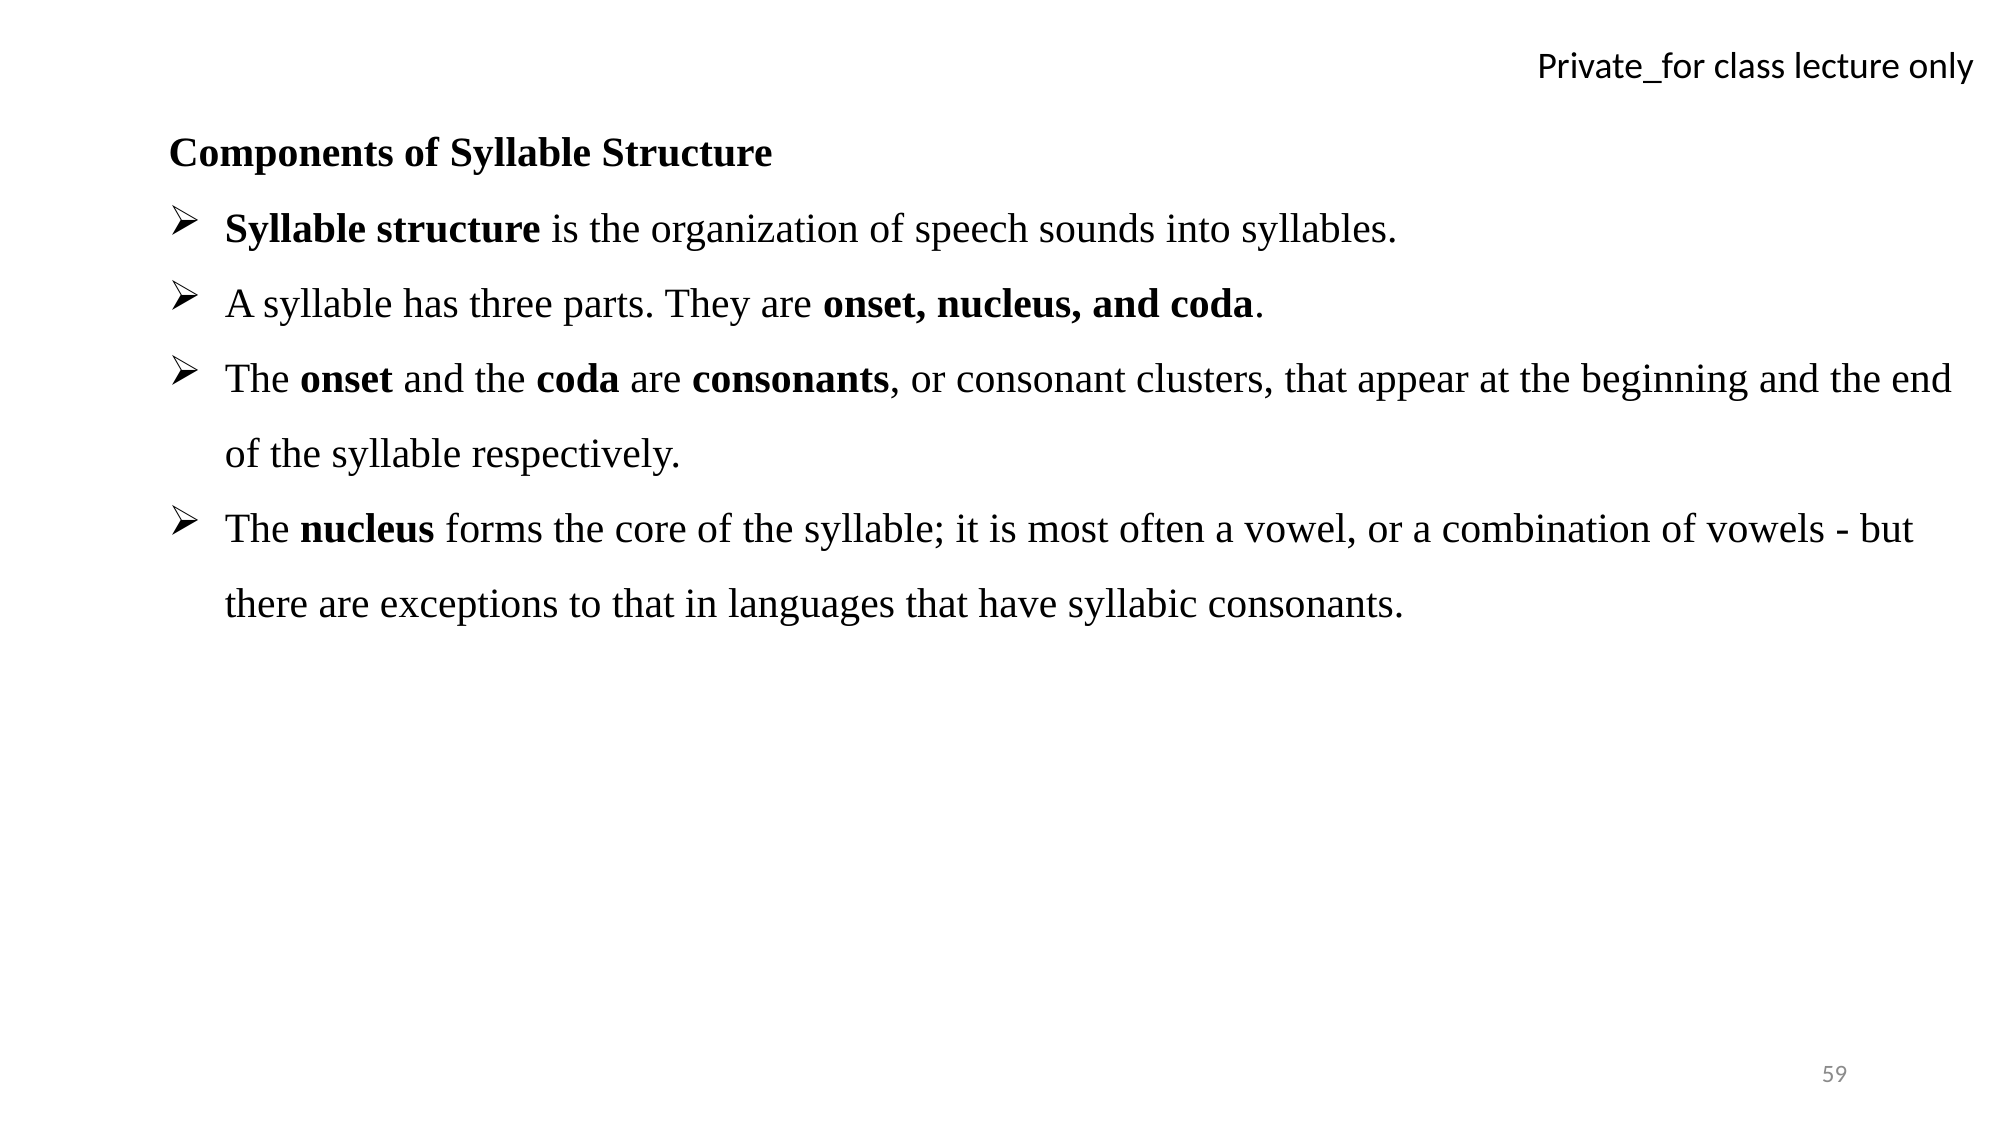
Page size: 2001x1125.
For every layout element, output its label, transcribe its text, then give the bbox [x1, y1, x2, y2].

slide_number 59 [1412, 1042, 1863, 1103]
subtitle Components of Syllable Structure Syllable structure is the organization of speech sounds into syllables. A syllable has three parts. They are onset, nucleus, and coda. The onset and the coda are consonants, or consonant clusters, that appear at the beginning and the end of the syllable respectively. The nucleus forms the core of the syllable; it is most often a vowel, or a combination of vowels - but there are exceptions to that in languages that have syllabic consonants. [153, 92, 1988, 1043]
